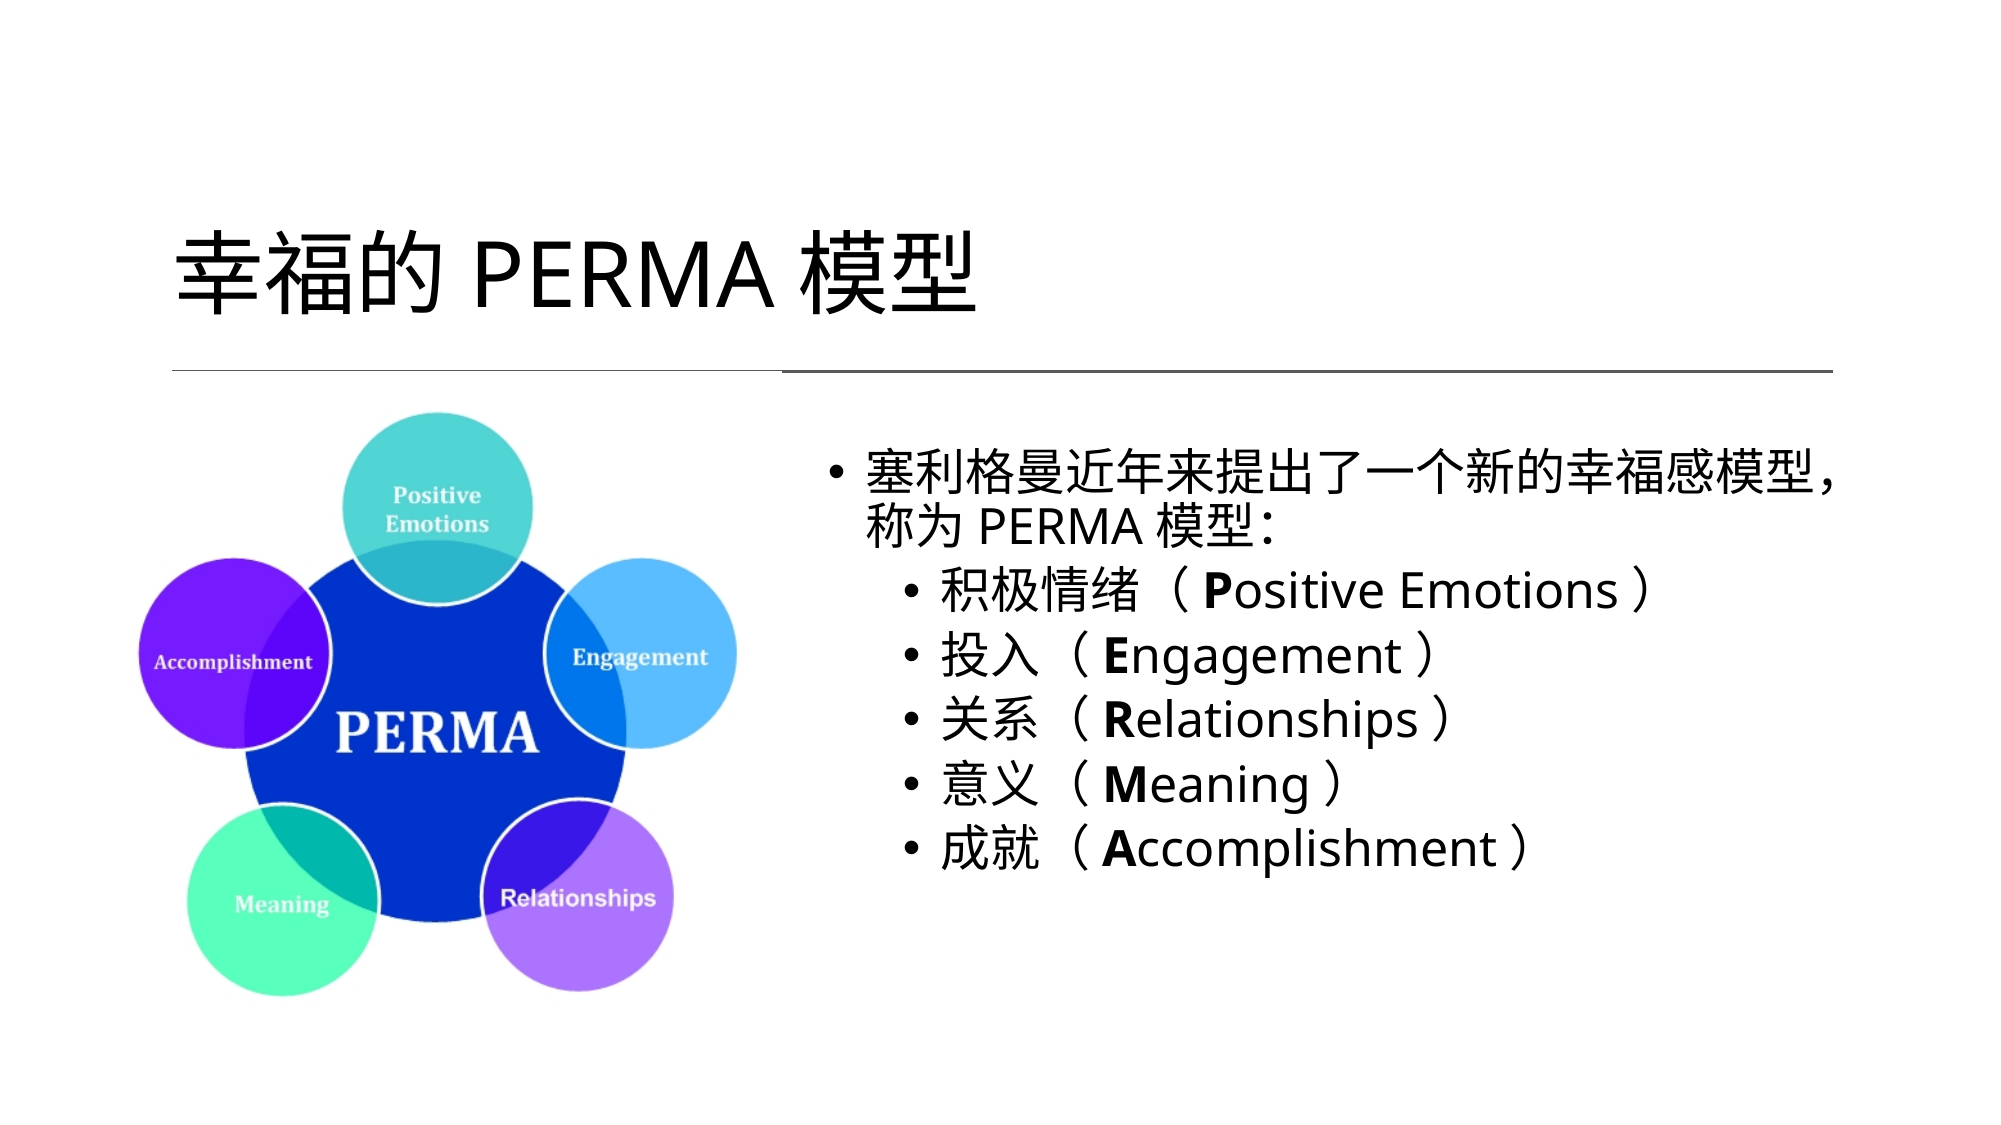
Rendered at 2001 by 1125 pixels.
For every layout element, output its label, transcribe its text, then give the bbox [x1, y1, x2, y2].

picture [102, 371, 782, 1051]
list 塞利格曼近年来提出了一个新的幸福感模型，称为PERMA模型： 积极情绪（Positive Emotions） 投入（Engagement） 关系（Relationships） 意义（Meaning） 成就（Accomplishment） [812, 440, 1844, 968]
title 幸福的PERMA模型 [157, 160, 1895, 335]
